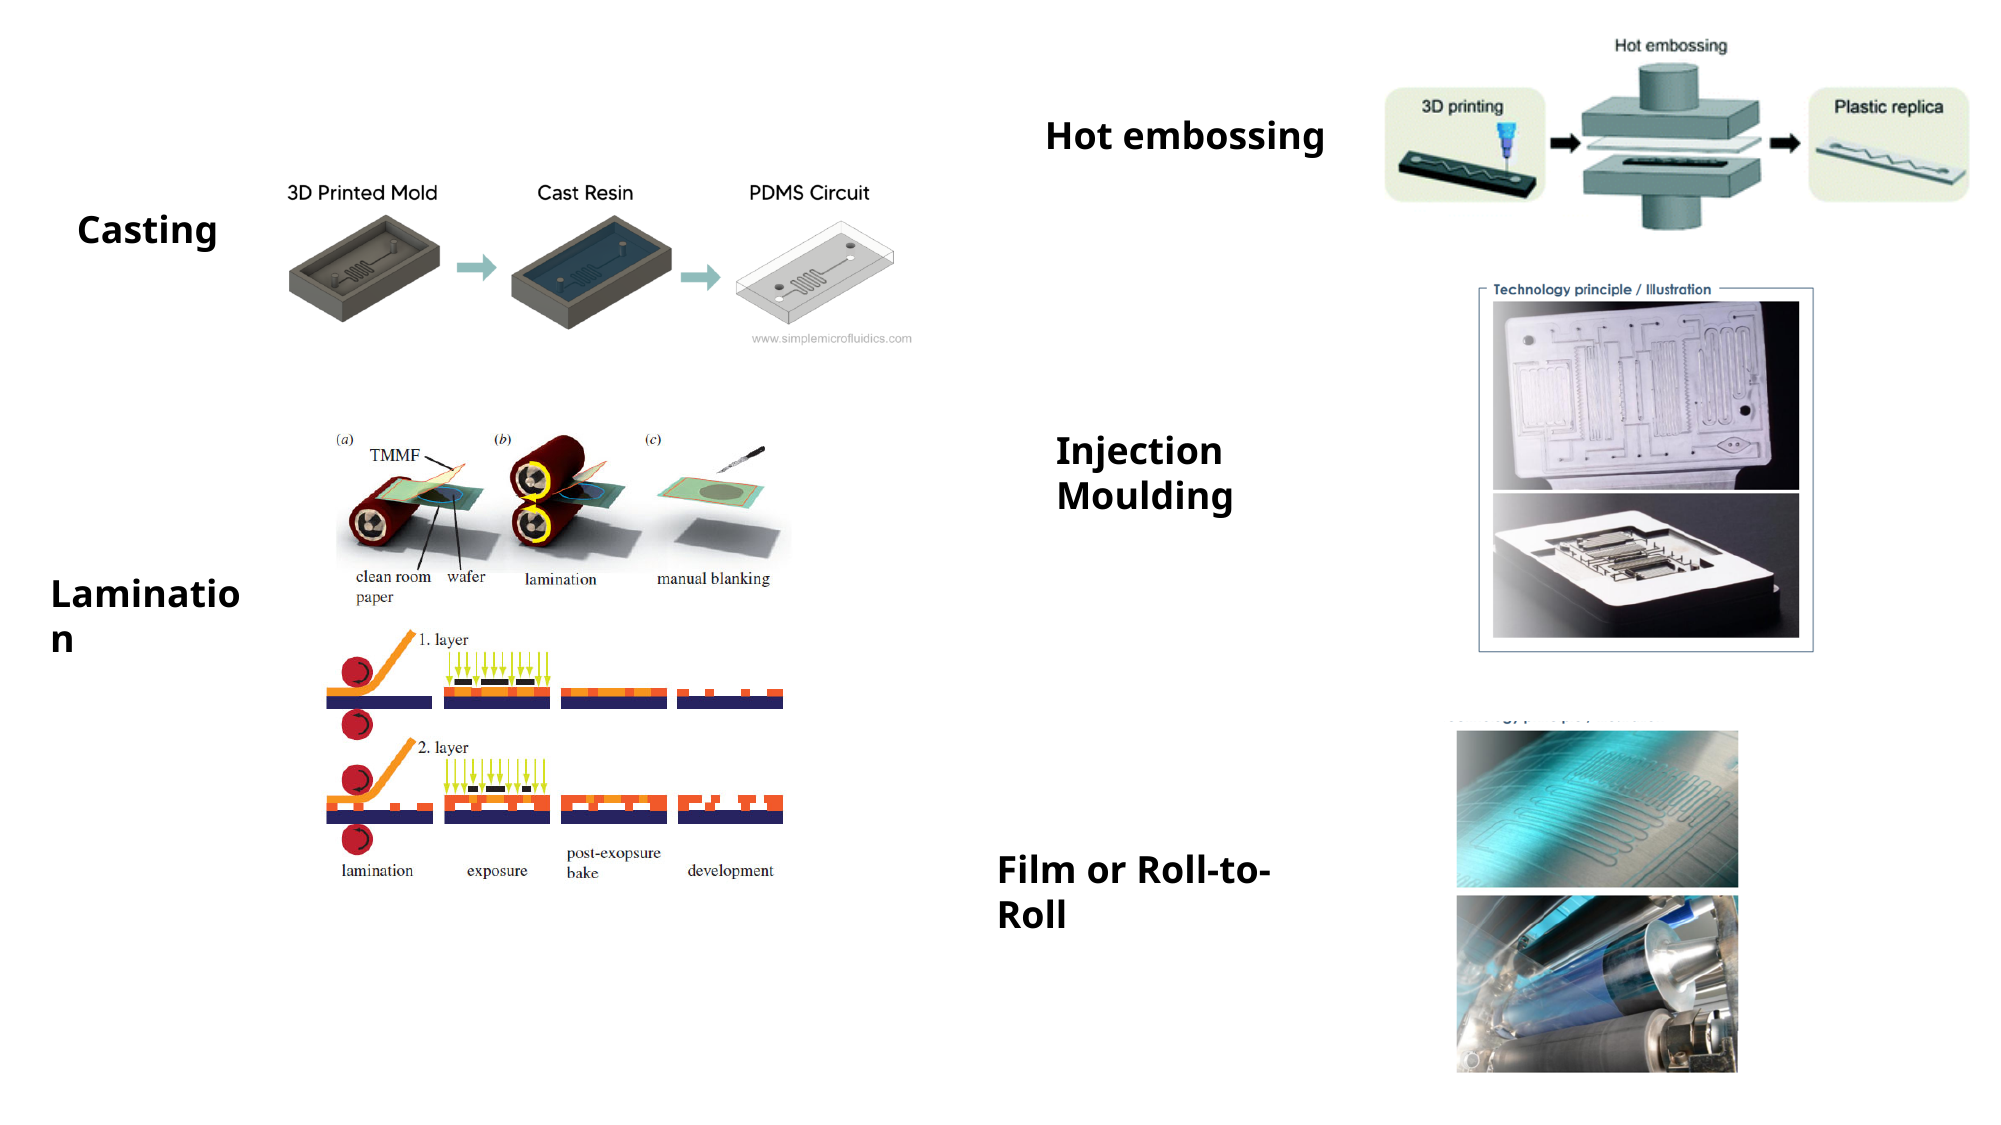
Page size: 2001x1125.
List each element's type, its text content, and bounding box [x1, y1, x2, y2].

text_box Hot embossing [1029, 105, 1344, 165]
picture [320, 419, 797, 900]
picture [268, 171, 913, 347]
text_box Injection Moulding [1041, 419, 1370, 525]
text_box Casting [62, 198, 268, 259]
picture [1470, 278, 1816, 654]
picture [1381, 36, 1974, 235]
text_box Film or Roll-to-Roll [981, 838, 1331, 943]
text_box Lamination [35, 562, 270, 668]
picture [1443, 721, 1743, 1077]
